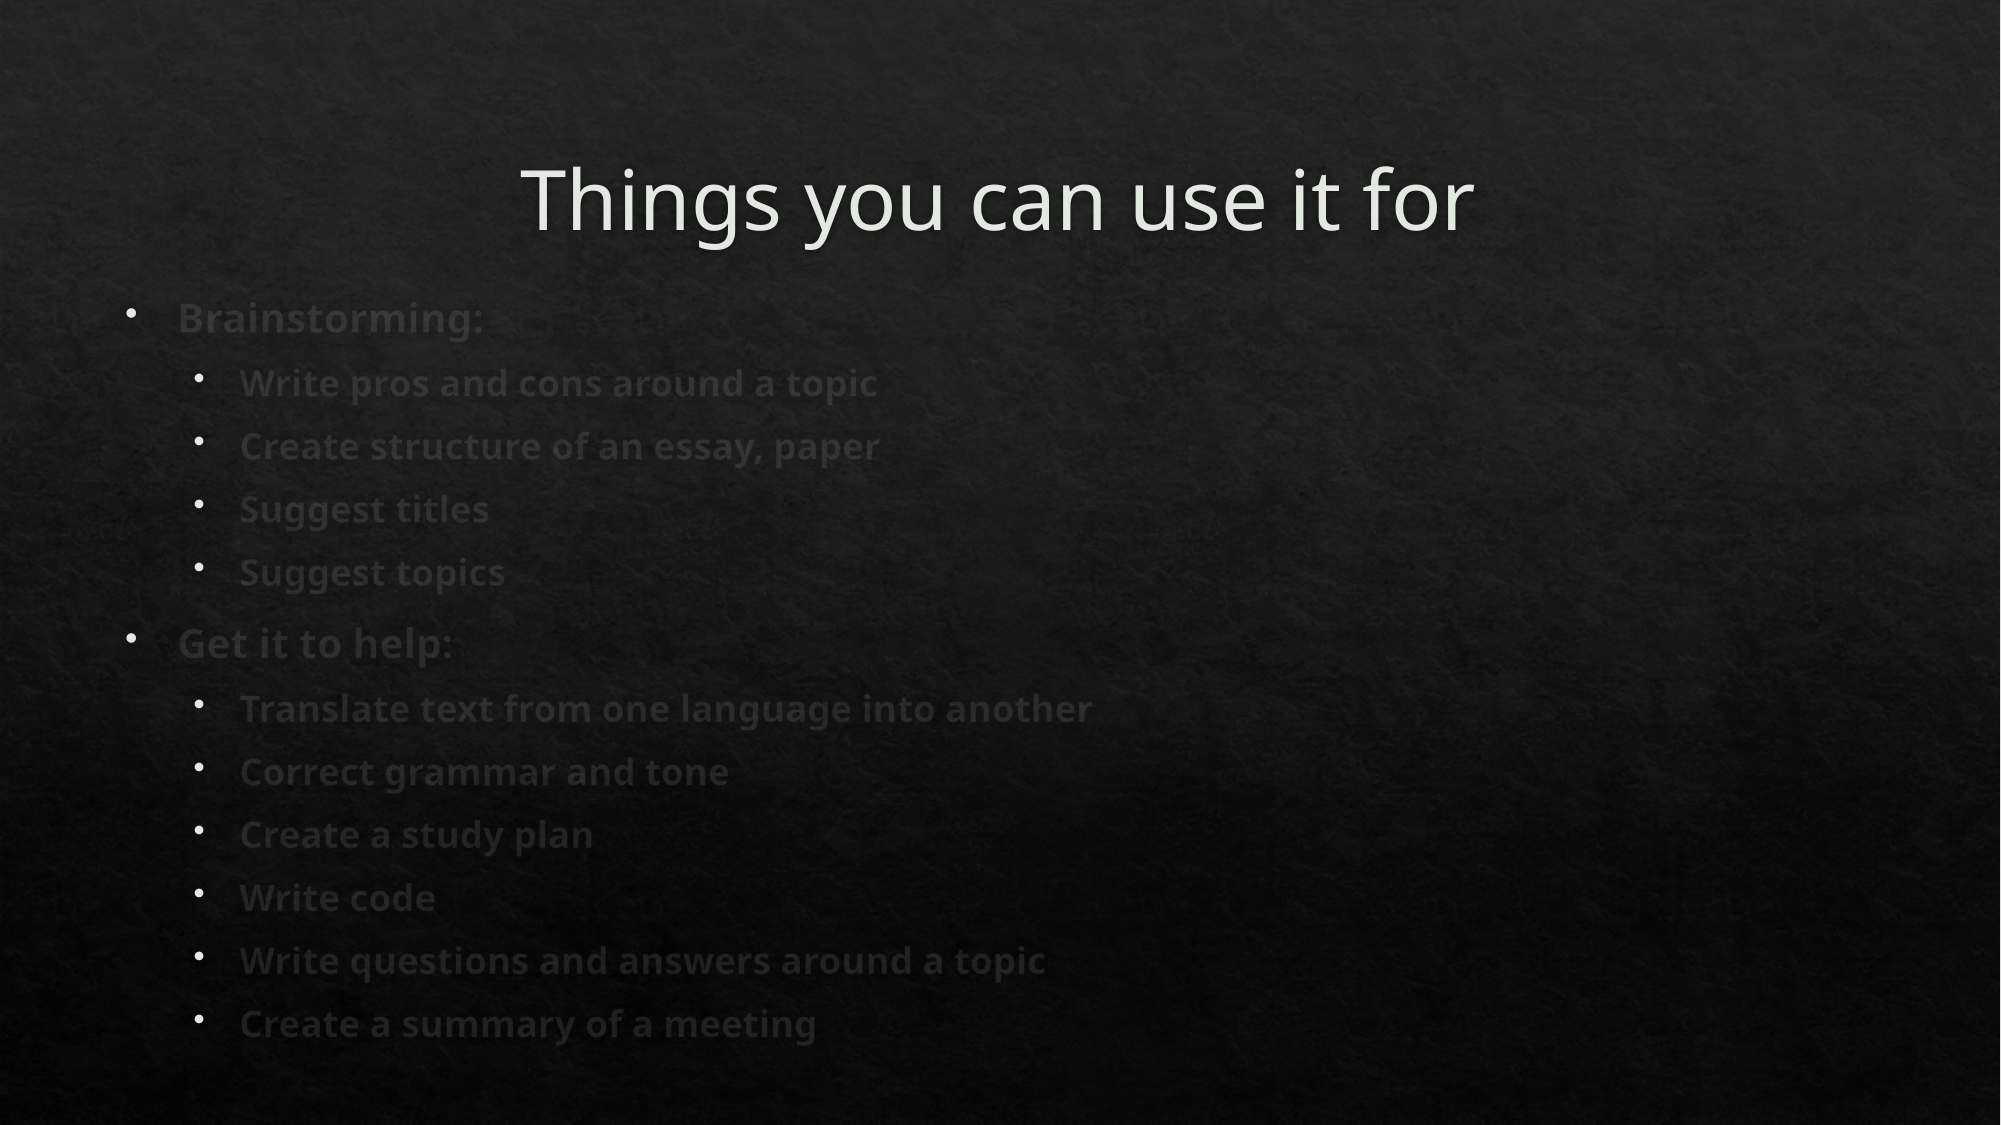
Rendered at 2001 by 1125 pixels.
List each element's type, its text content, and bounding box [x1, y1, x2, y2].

list Brainstorming: Write pros and cons around a topic Create structure of an essay, paper Suggest titles Suggest topics Get it to help: Translate text from one language into another Correct grammar and tone Create a study plan Write code Write questions and answers around a topic Create a summary of a meeting [105, 279, 1849, 1057]
title Things you can use it for [149, 99, 1849, 275]
